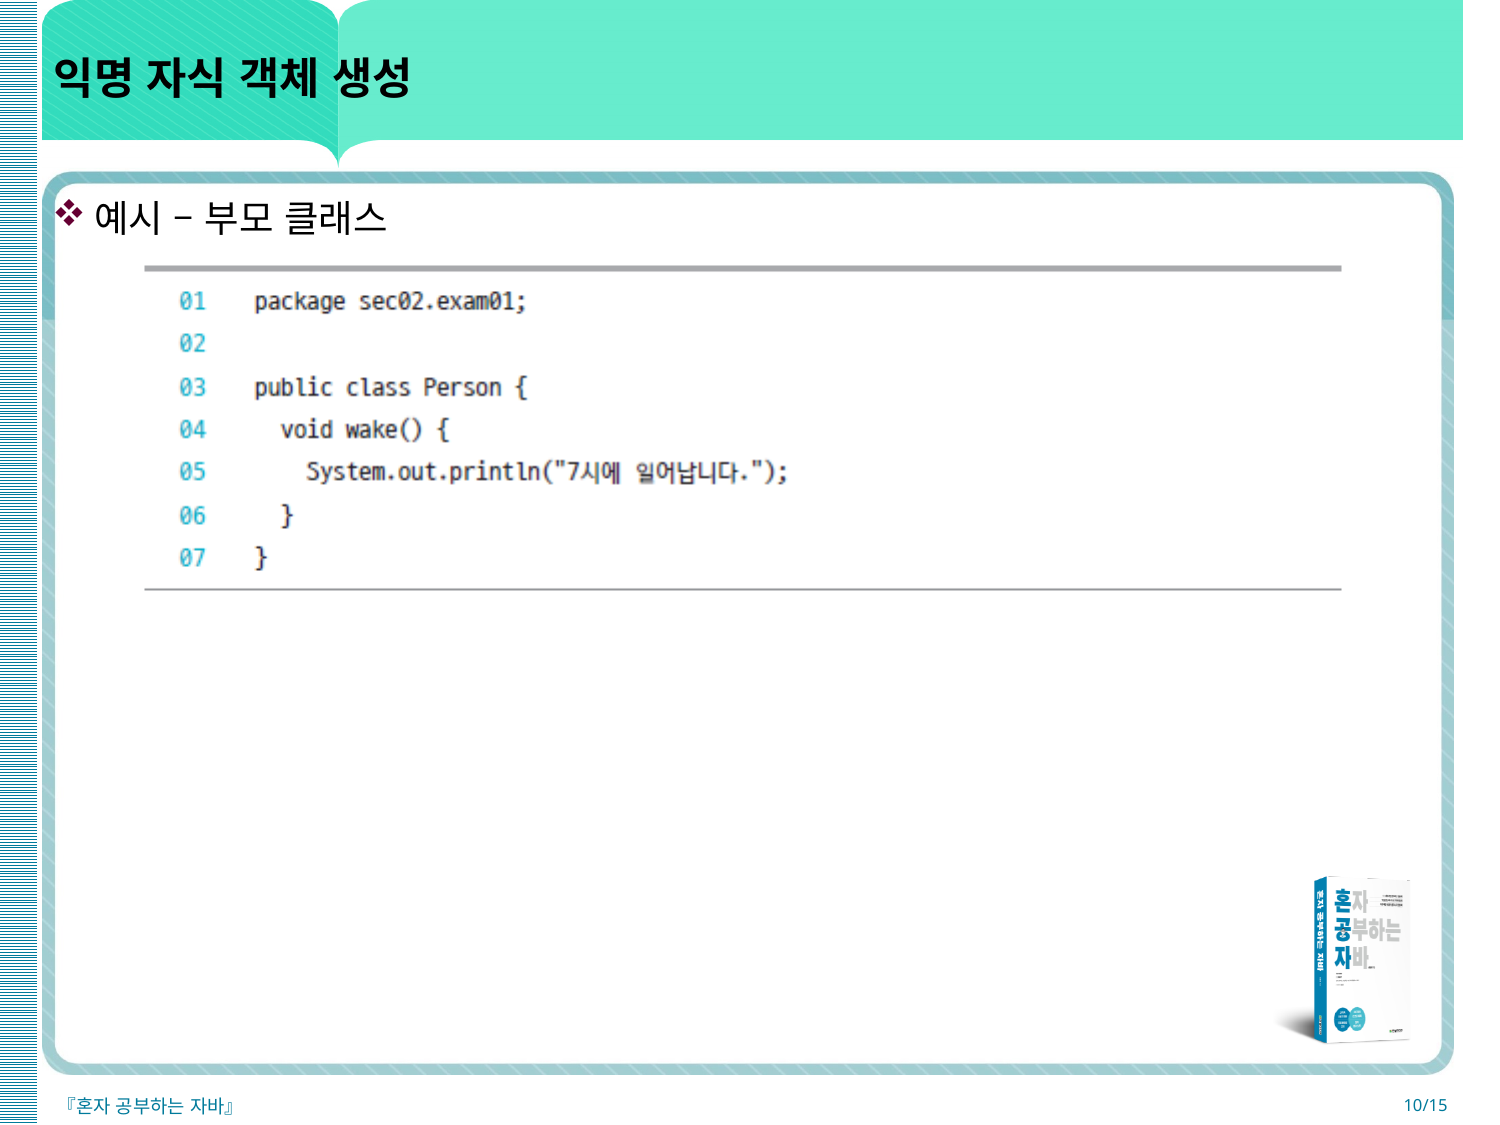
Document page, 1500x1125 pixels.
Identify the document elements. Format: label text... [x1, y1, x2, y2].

picture [116, 1102, 131, 1107]
picture [225, 1102, 232, 1115]
picture [1243, 797, 1488, 1122]
picture [68, 1097, 75, 1110]
picture [42, 0, 1463, 187]
picture [136, 262, 1350, 601]
list 예시 – 부모 클래스 [37, 187, 1463, 1091]
title 익명 자식 객체 생성 [39, 42, 1280, 138]
